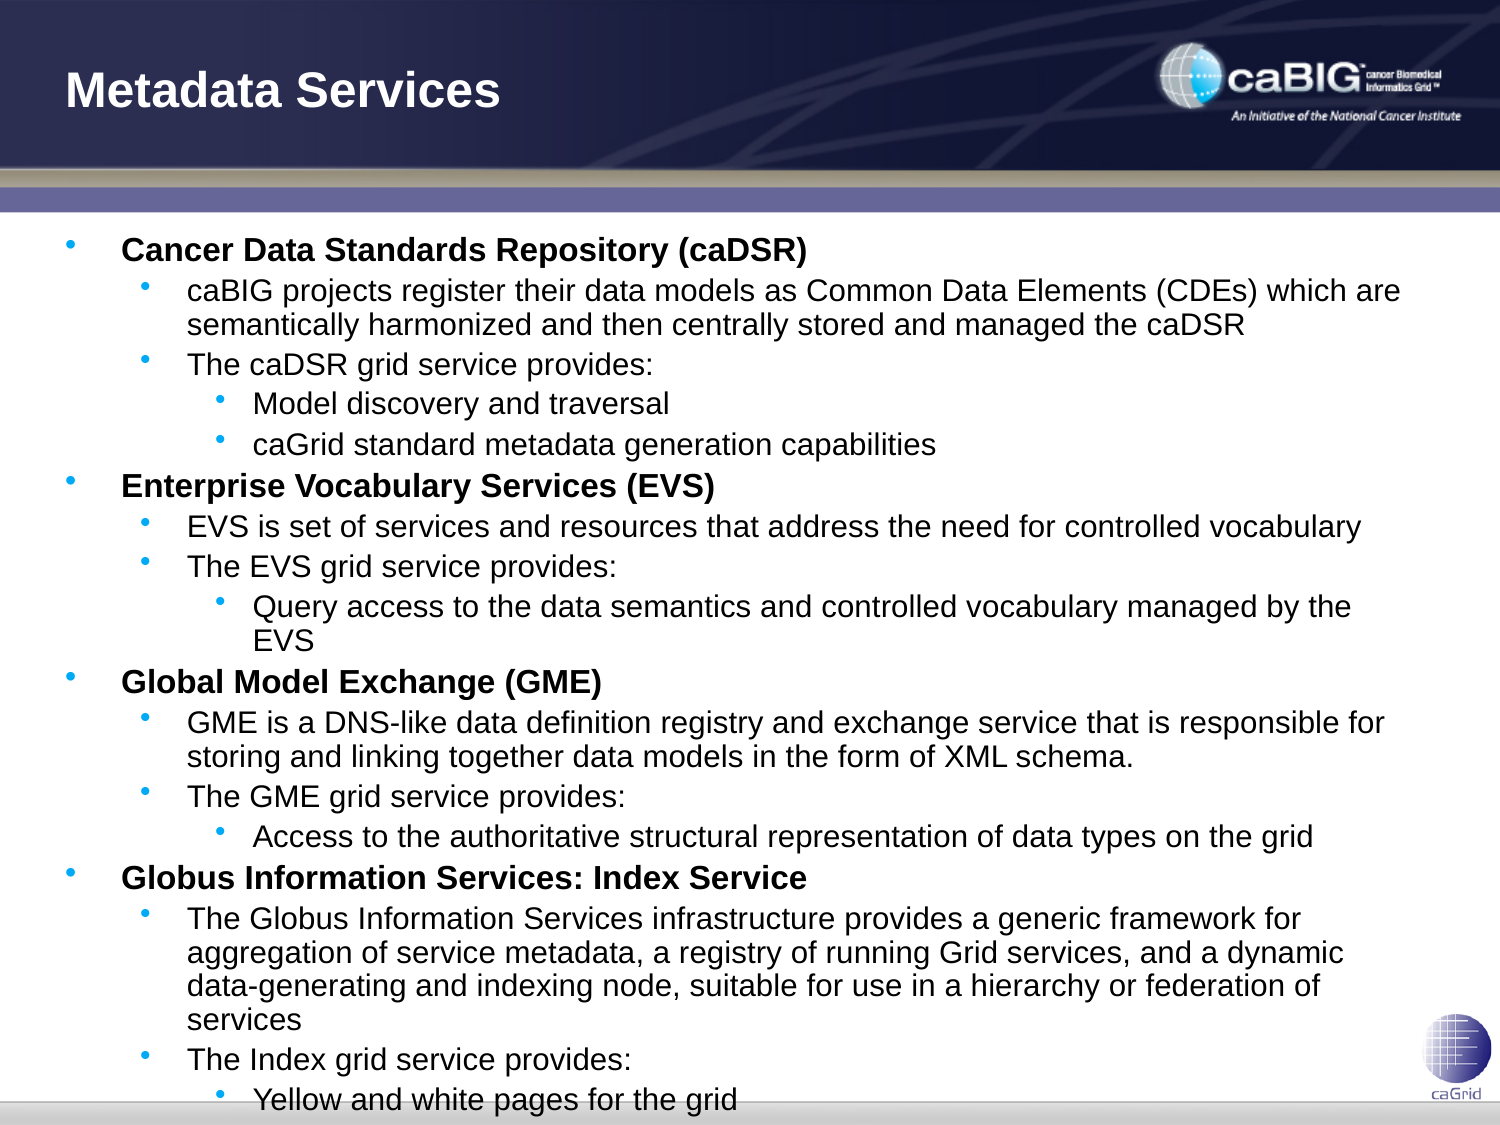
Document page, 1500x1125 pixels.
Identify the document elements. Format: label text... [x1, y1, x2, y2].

picture [0, 213, 1500, 1125]
list Cancer Data Standards Repository (caDSR) caBIG projects register their data models as Common Data Elements (CDEs) which are semantically harmonized and then centrally stored and managed the caDSR The caDSR grid service provides: Model discovery and traversal caGrid standard metadata generation capabilities Enterprise Vocabulary Services (EVS) EVS is set of services and resources that address the need for controlled vocabulary The EVS grid service provides: Query access to the data semantics and controlled vocabulary managed by the EVS Global Model Exchange (GME) GME is a DNS-like data definition registry and exchange service that is responsible for storing and linking together data models in the form of XML schema. The GME grid service provides: Access to the authoritative structural representation of data types on the grid Globus Information Services: Index Service The Globus Information Services infrastructure provides a generic framework for aggregation of service metadata, a registry of running Grid services, and a dynamic data-generating and indexing node, suitable for use in a hierarchy or federation of services The Index grid service provides: Yellow and white pages for the grid [49, 224, 1438, 1038]
title Metadata Services [49, 0, 1176, 176]
picture [0, 0, 1500, 187]
